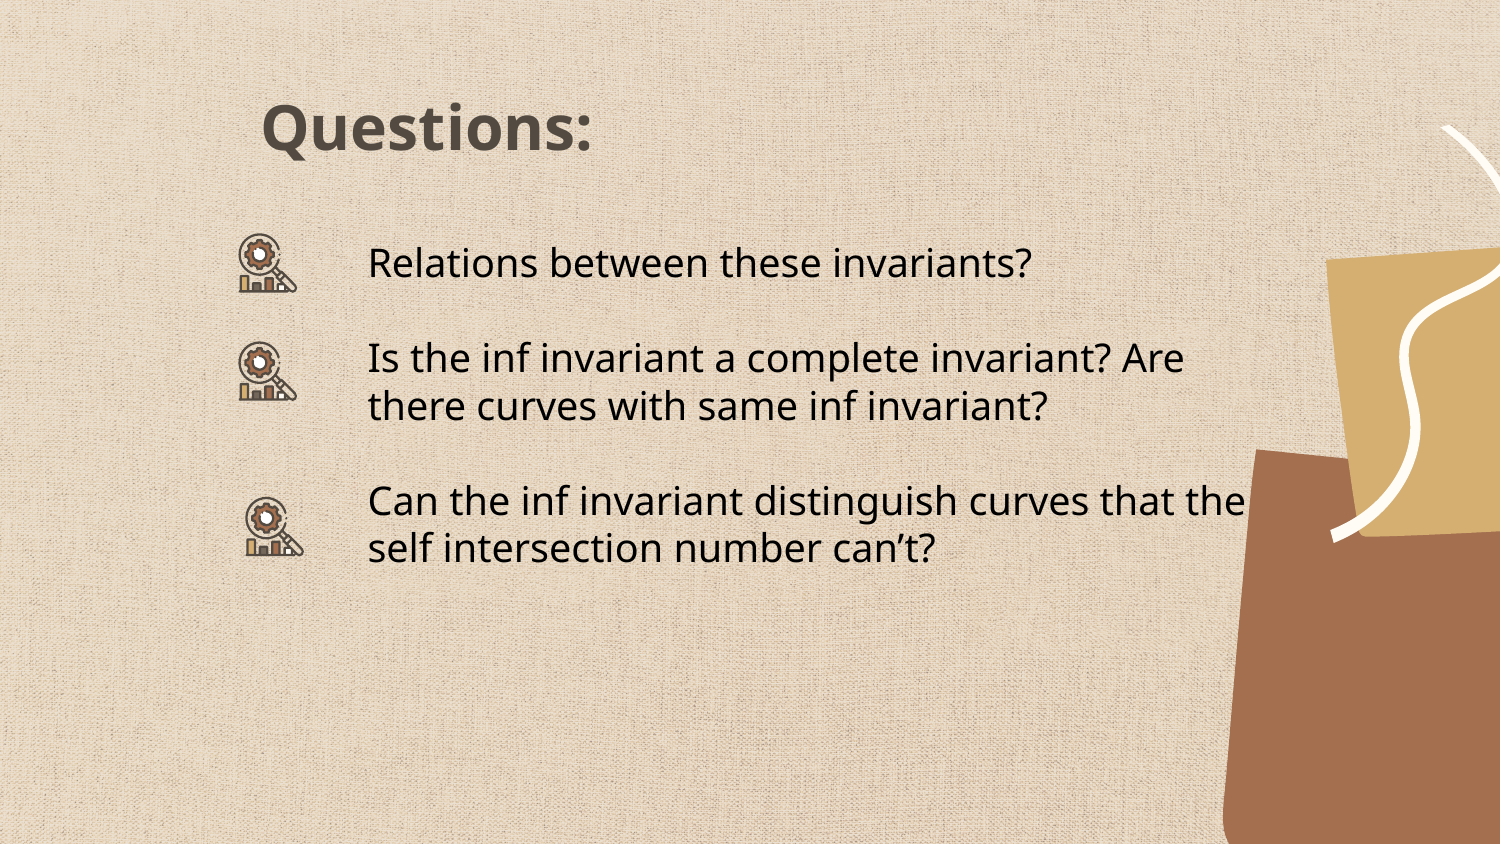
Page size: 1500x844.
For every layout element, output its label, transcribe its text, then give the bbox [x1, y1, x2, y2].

text_box Relations between these invariants? Is the inf invariant a complete invariant? Are there curves with same inf invariant? Can the inf invariant distinguish curves that the self intersection number can’t? [352, 188, 1289, 757]
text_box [244, 496, 305, 557]
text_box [238, 233, 298, 294]
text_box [237, 341, 298, 402]
title Questions: [245, 72, 986, 167]
